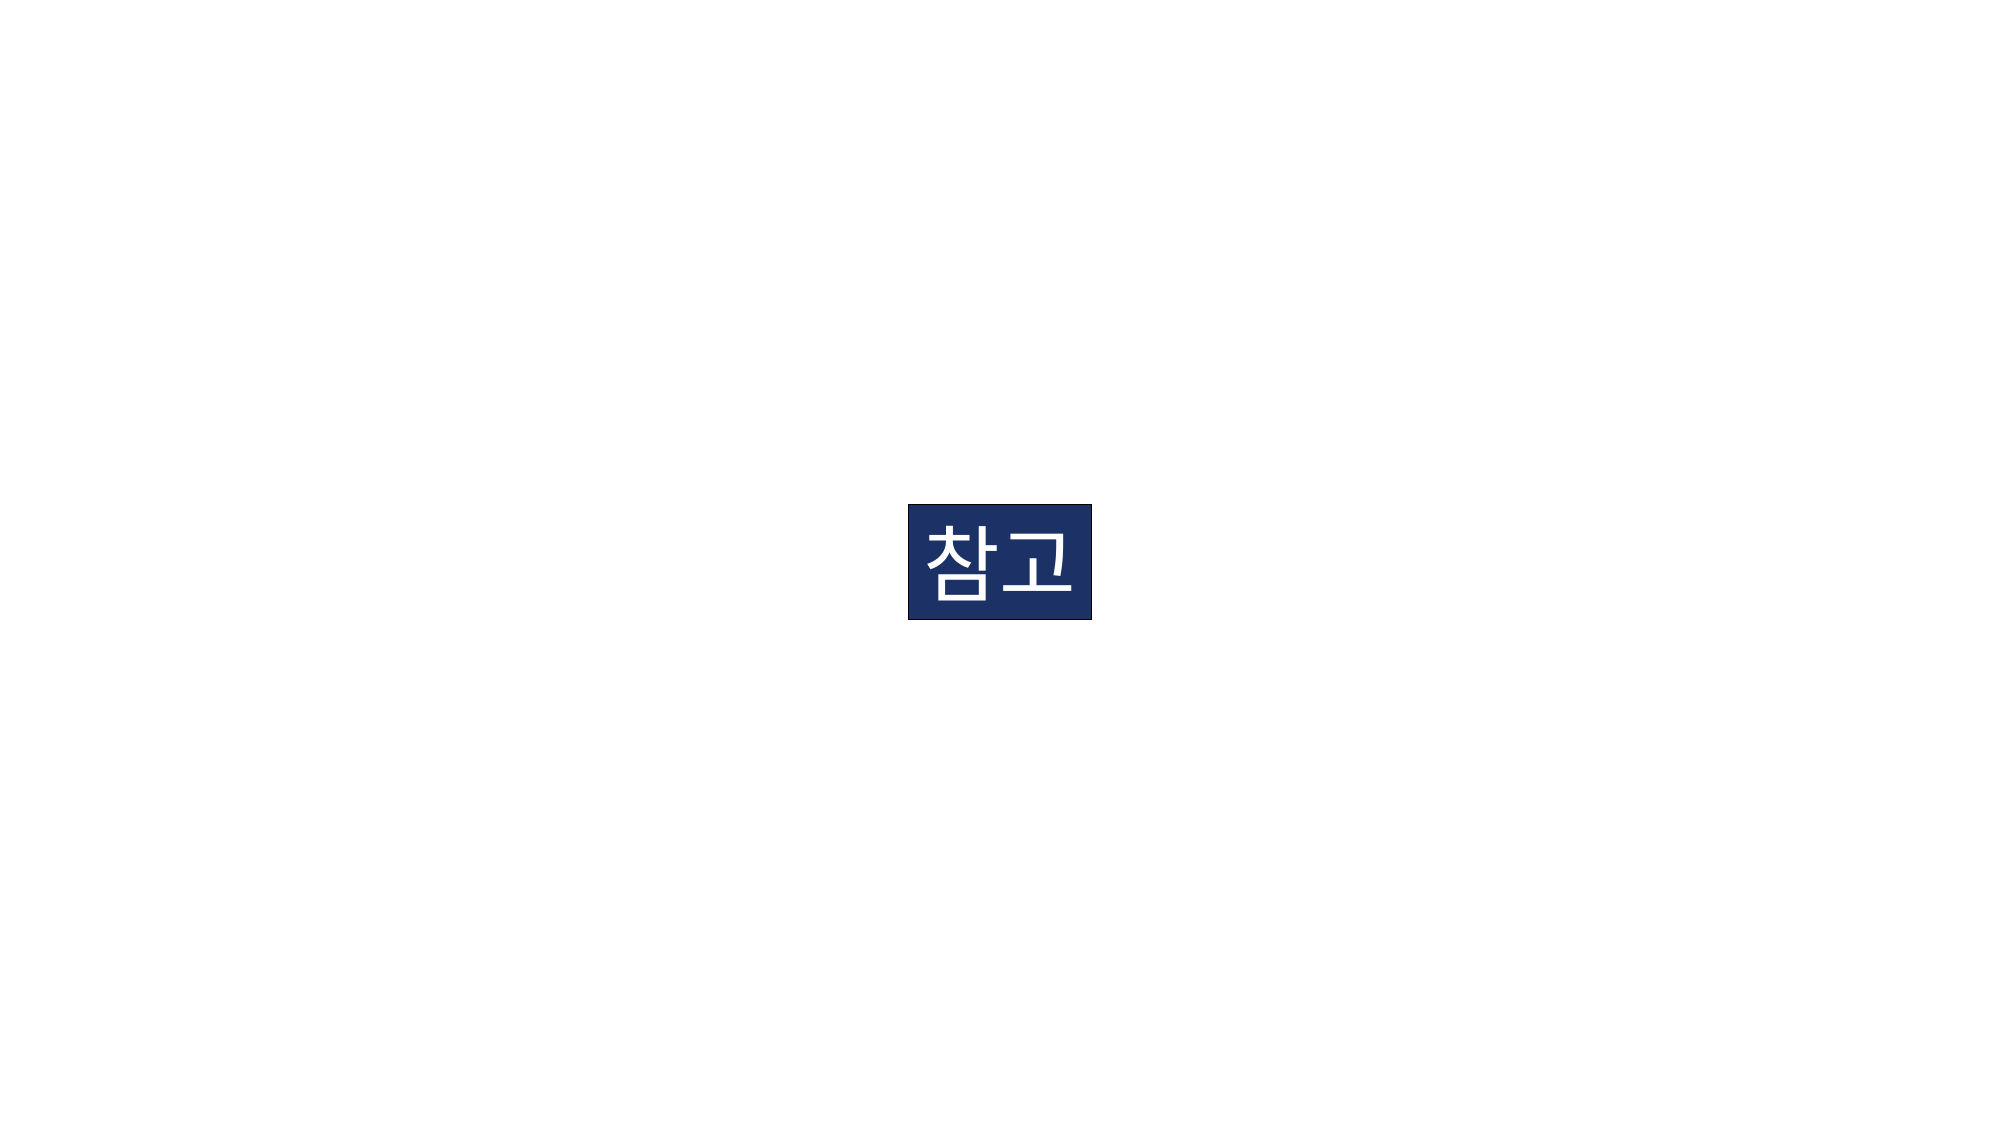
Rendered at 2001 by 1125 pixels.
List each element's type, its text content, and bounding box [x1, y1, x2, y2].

text_box 참고 [908, 504, 1092, 620]
